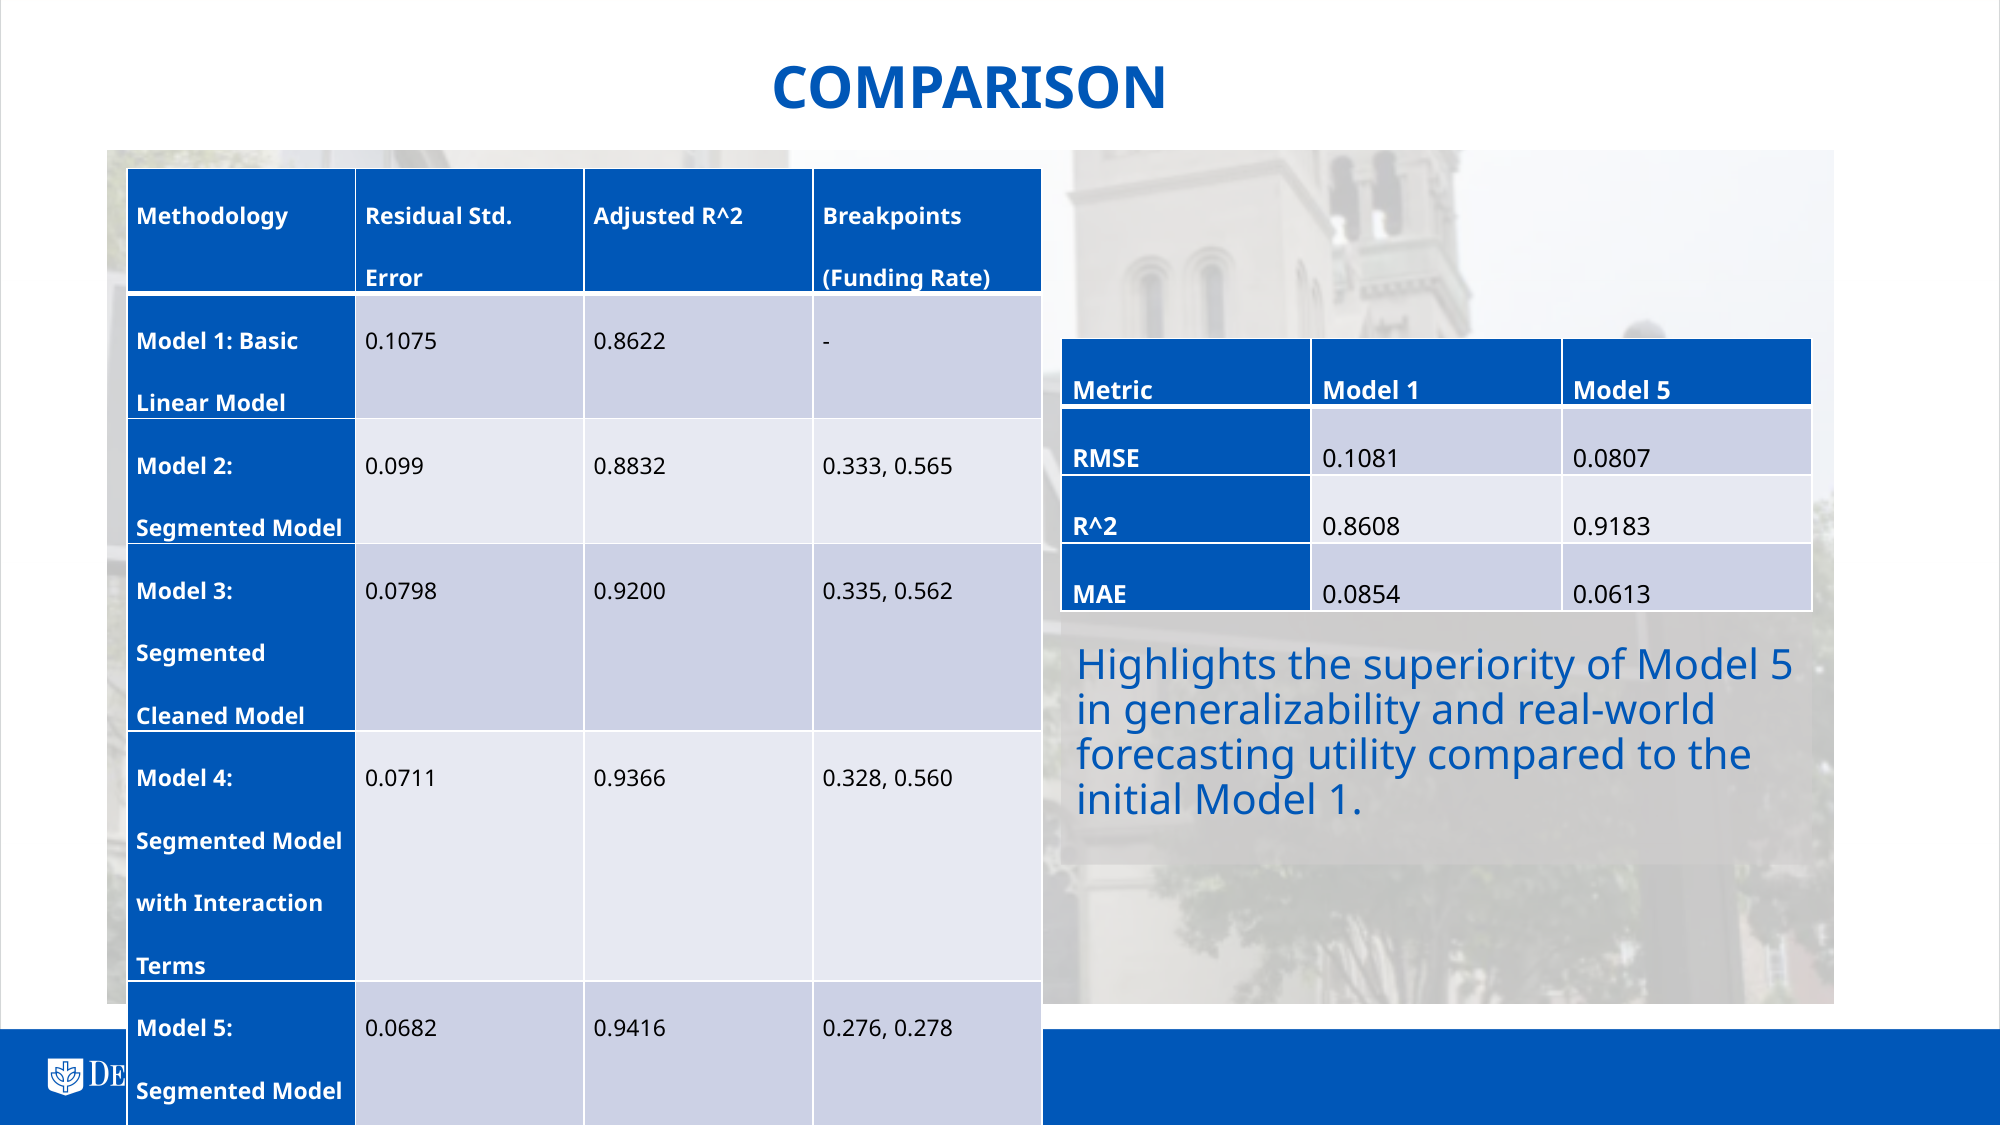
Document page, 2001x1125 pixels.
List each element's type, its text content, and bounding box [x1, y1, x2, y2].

table_cell 0.9416 [585, 1004, 812, 1125]
table_cell Model 5: Segmented Model with Interaction and Non-Linear Terms [128, 1004, 355, 1125]
picture [0, 0, 2000, 1125]
table_cell 0.276, 0.278 [814, 1004, 1041, 1125]
table_cell 0.0682 [356, 1004, 583, 1125]
text_box COMPARISON [606, 0, 1334, 150]
